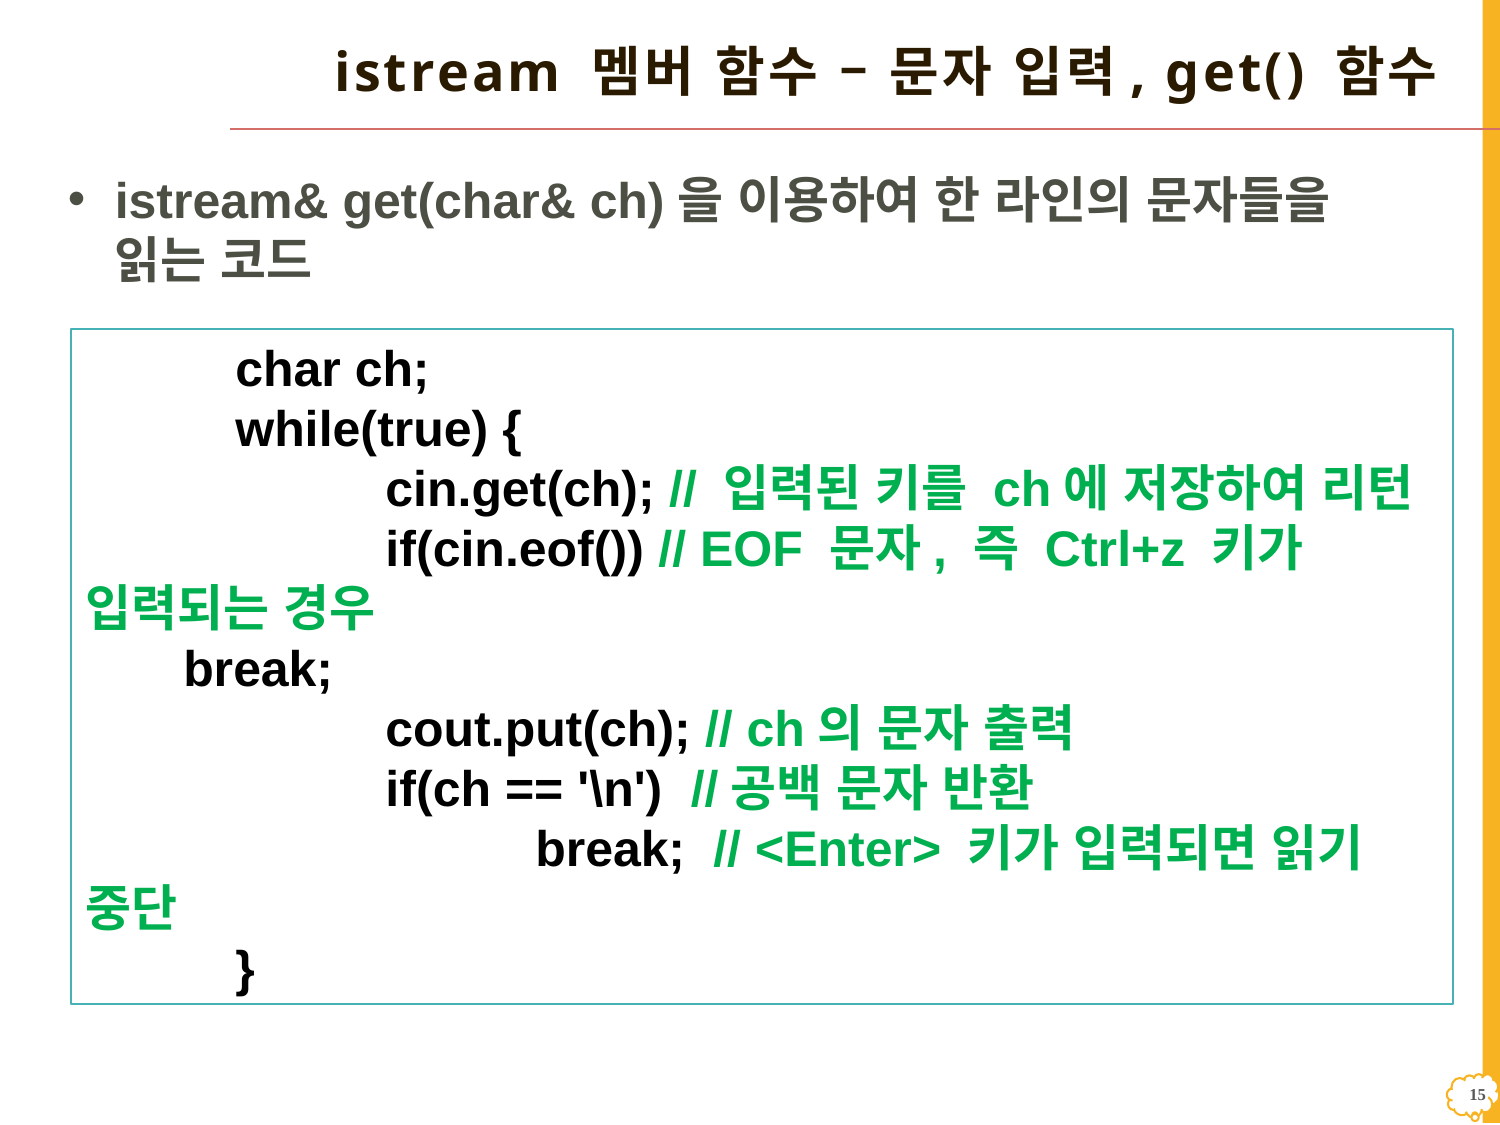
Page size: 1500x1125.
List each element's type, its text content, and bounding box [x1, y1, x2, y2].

slide_number 14 [1448, 1067, 1500, 1120]
title istream 멤버 함수 – 문자 입력, get() 함수 [100, 19, 1453, 130]
text_box istream& get(char& ch)을 이용하여 한 라인의 문자들을 읽는 코드 [53, 160, 1436, 296]
text_box char ch; while(true) { cin.get(ch); // 입력된 키를 ch에 저장하여 리턴 if(cin.eof()) // EOF 문자, 즉 Ctrl+z 키가 입력되는 경우 break; cout.put(ch); // ch의 문자 출력 if(ch == '\n') //공백 문자 반환 break; // <Enter> 키가 입력되면 읽기 중단 } [70, 328, 1454, 1005]
